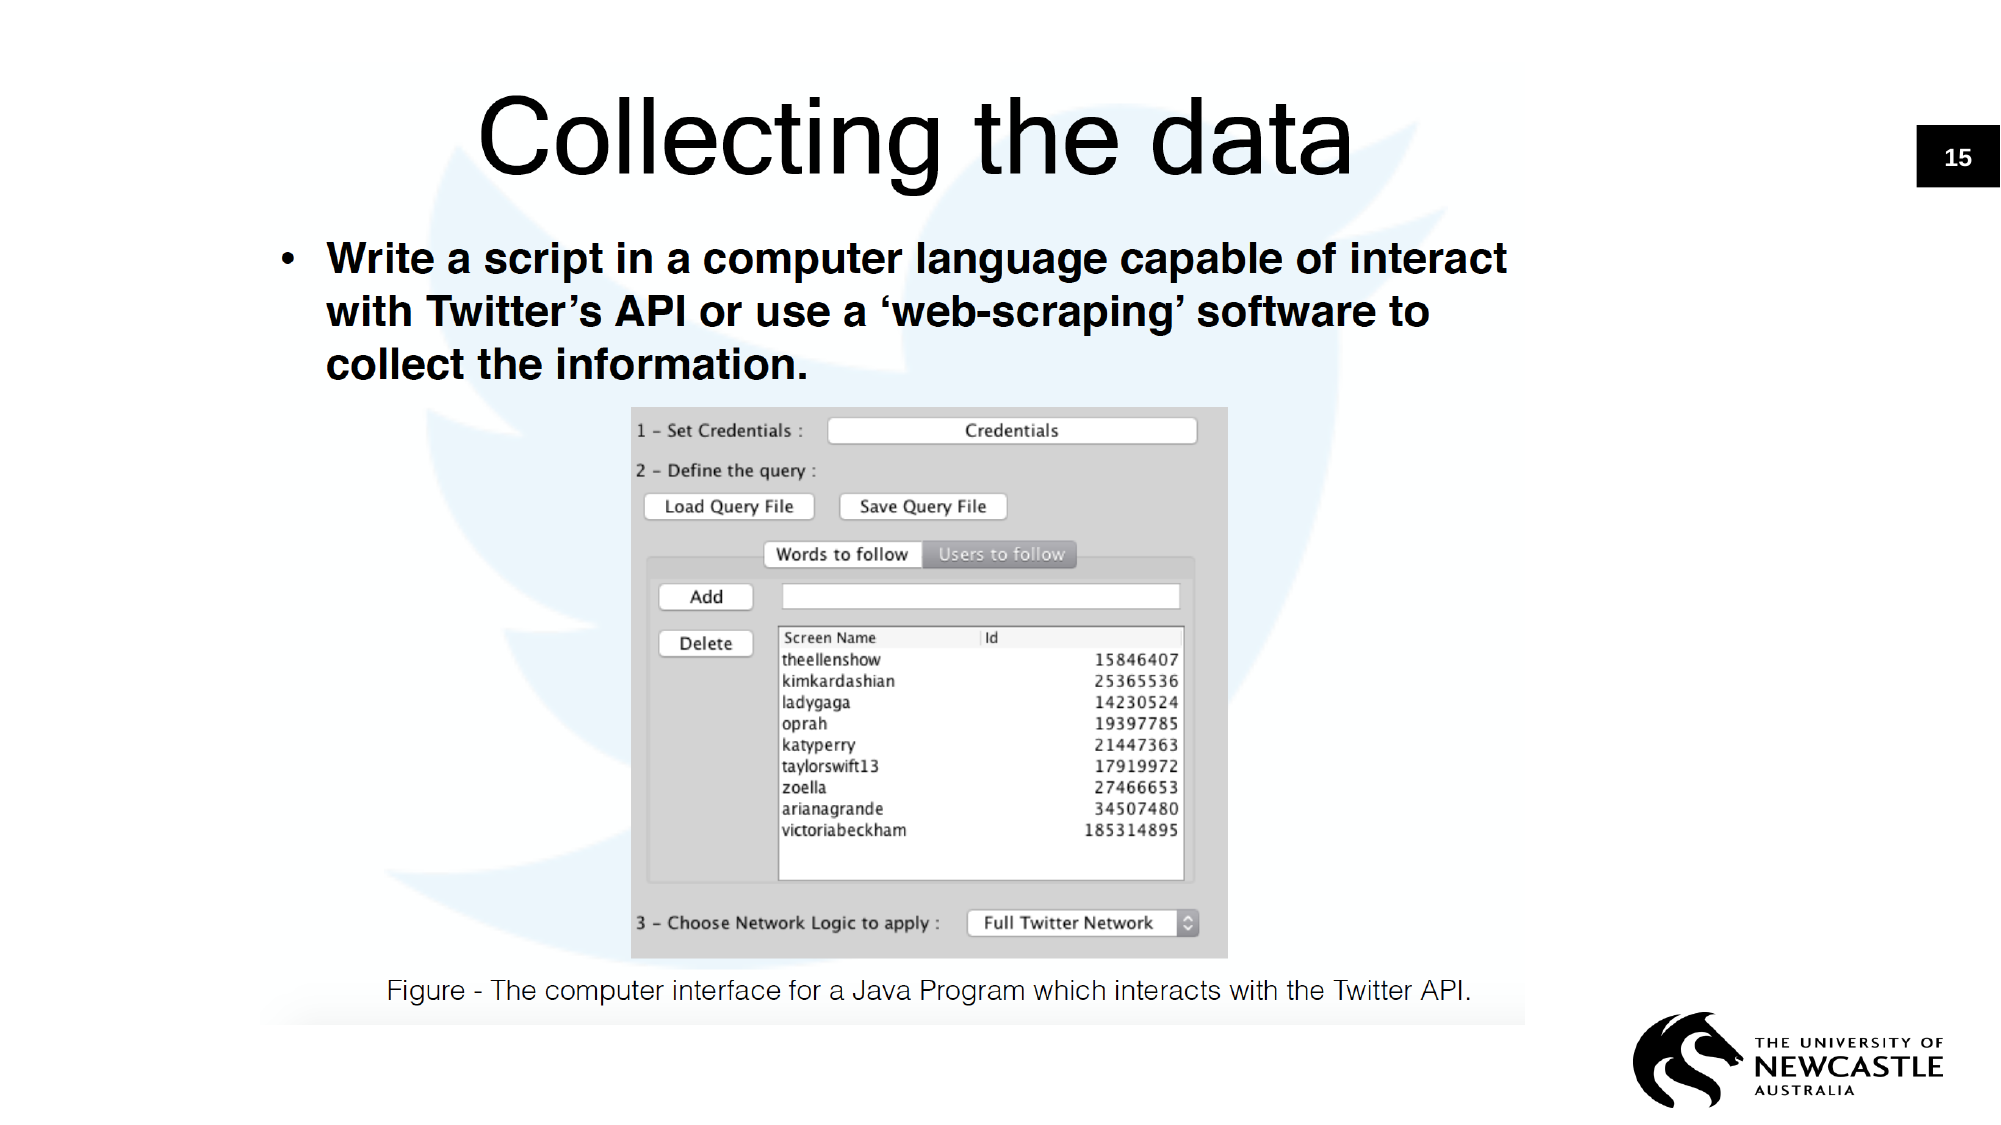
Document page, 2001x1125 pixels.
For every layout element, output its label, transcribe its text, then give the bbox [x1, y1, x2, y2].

picture [1633, 1012, 1943, 1108]
slide_number 15 [1916, 124, 2000, 188]
picture [260, 62, 1525, 1025]
